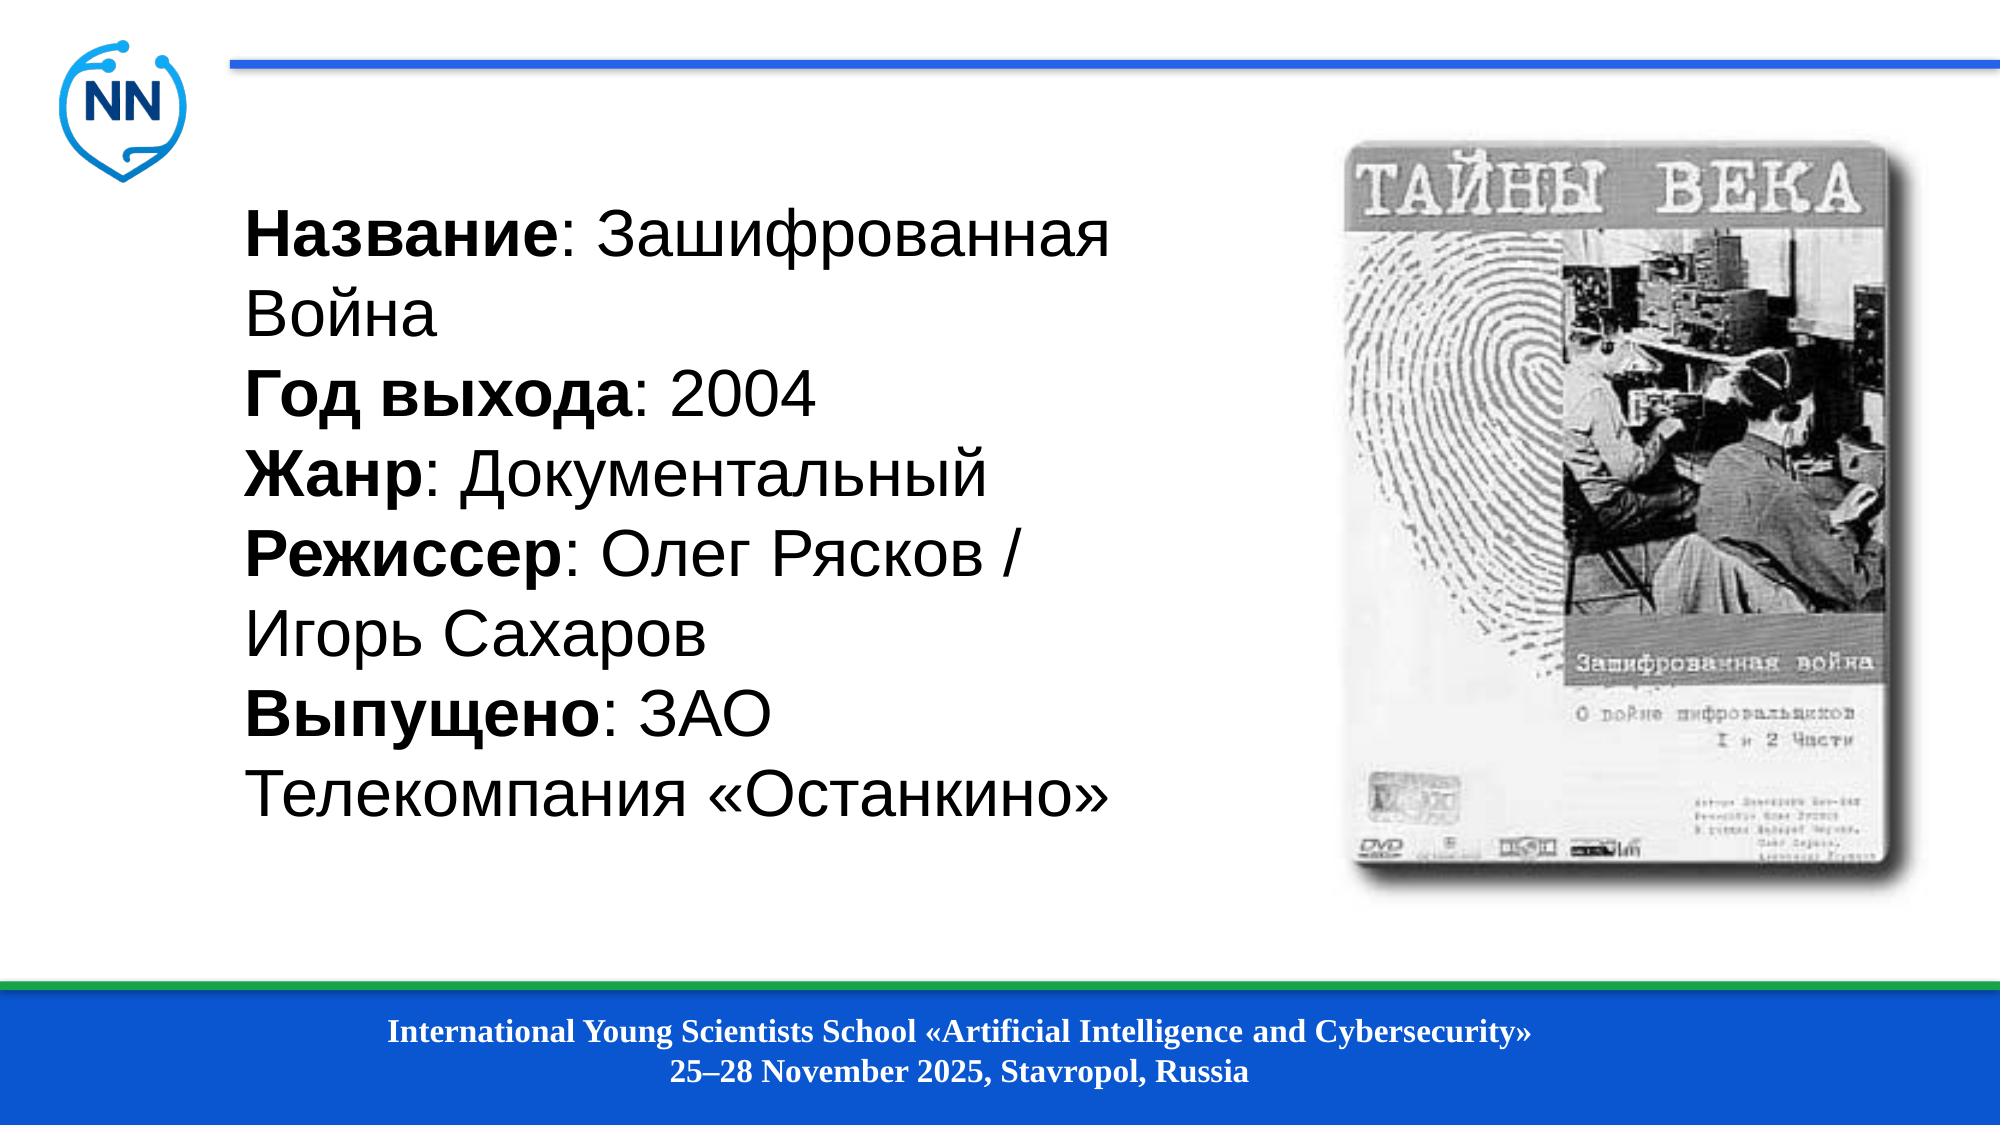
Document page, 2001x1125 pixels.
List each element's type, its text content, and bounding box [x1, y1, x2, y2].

text_box [0, 981, 2000, 991]
text_box International Young Scientists School «Artificial Intelligence and Cybersecurity» 25–28 November 2025, Stavropol, Russia [372, 1002, 1548, 1097]
text_box [229, 59, 2000, 69]
picture [59, 40, 120, 97]
text_box Название: Зашифрованная Война Год выхода: 2004 Жанр: Документальный Режиссер: Олег Рясков / Игорь Сахаров Выпущено: ЗАО Телекомпания «Останкино» [230, 182, 1230, 838]
picture [1333, 128, 1935, 912]
picture [59, 40, 187, 184]
text_box [0, 1000, 2000, 1125]
